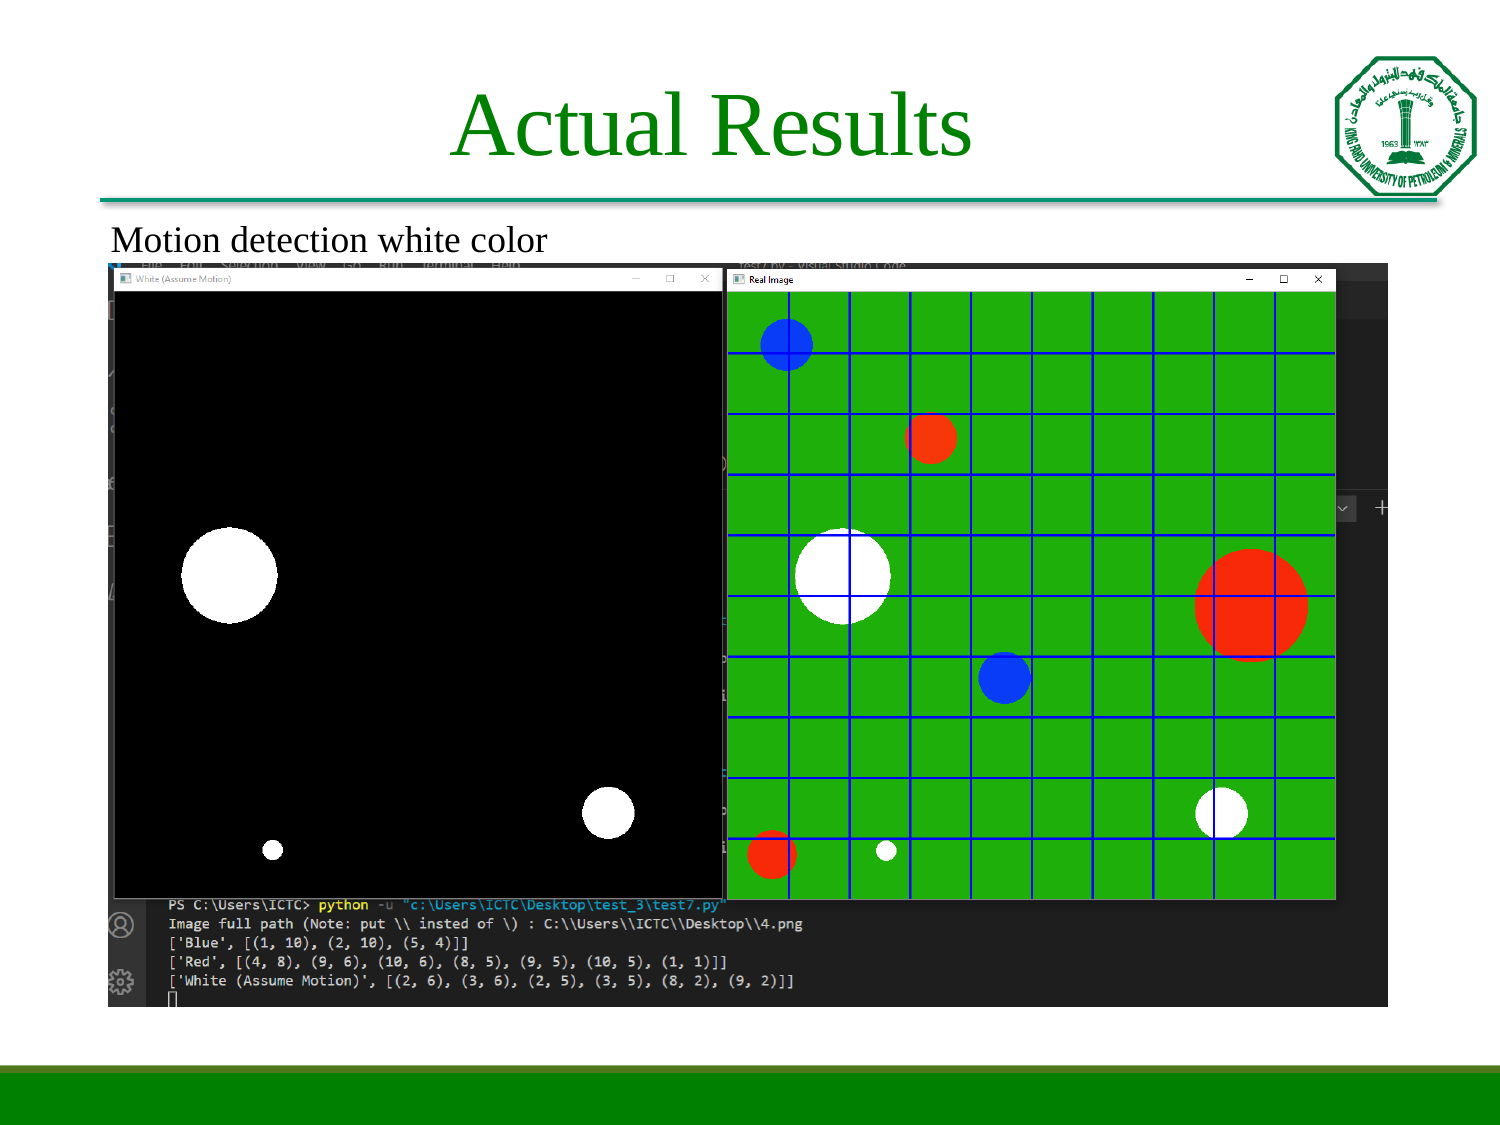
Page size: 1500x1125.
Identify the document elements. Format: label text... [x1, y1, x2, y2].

text_box Motion detection white color [87, 207, 572, 268]
text_box Actual Results [287, 56, 1137, 182]
picture [1312, 32, 1500, 196]
picture [108, 262, 1388, 1008]
